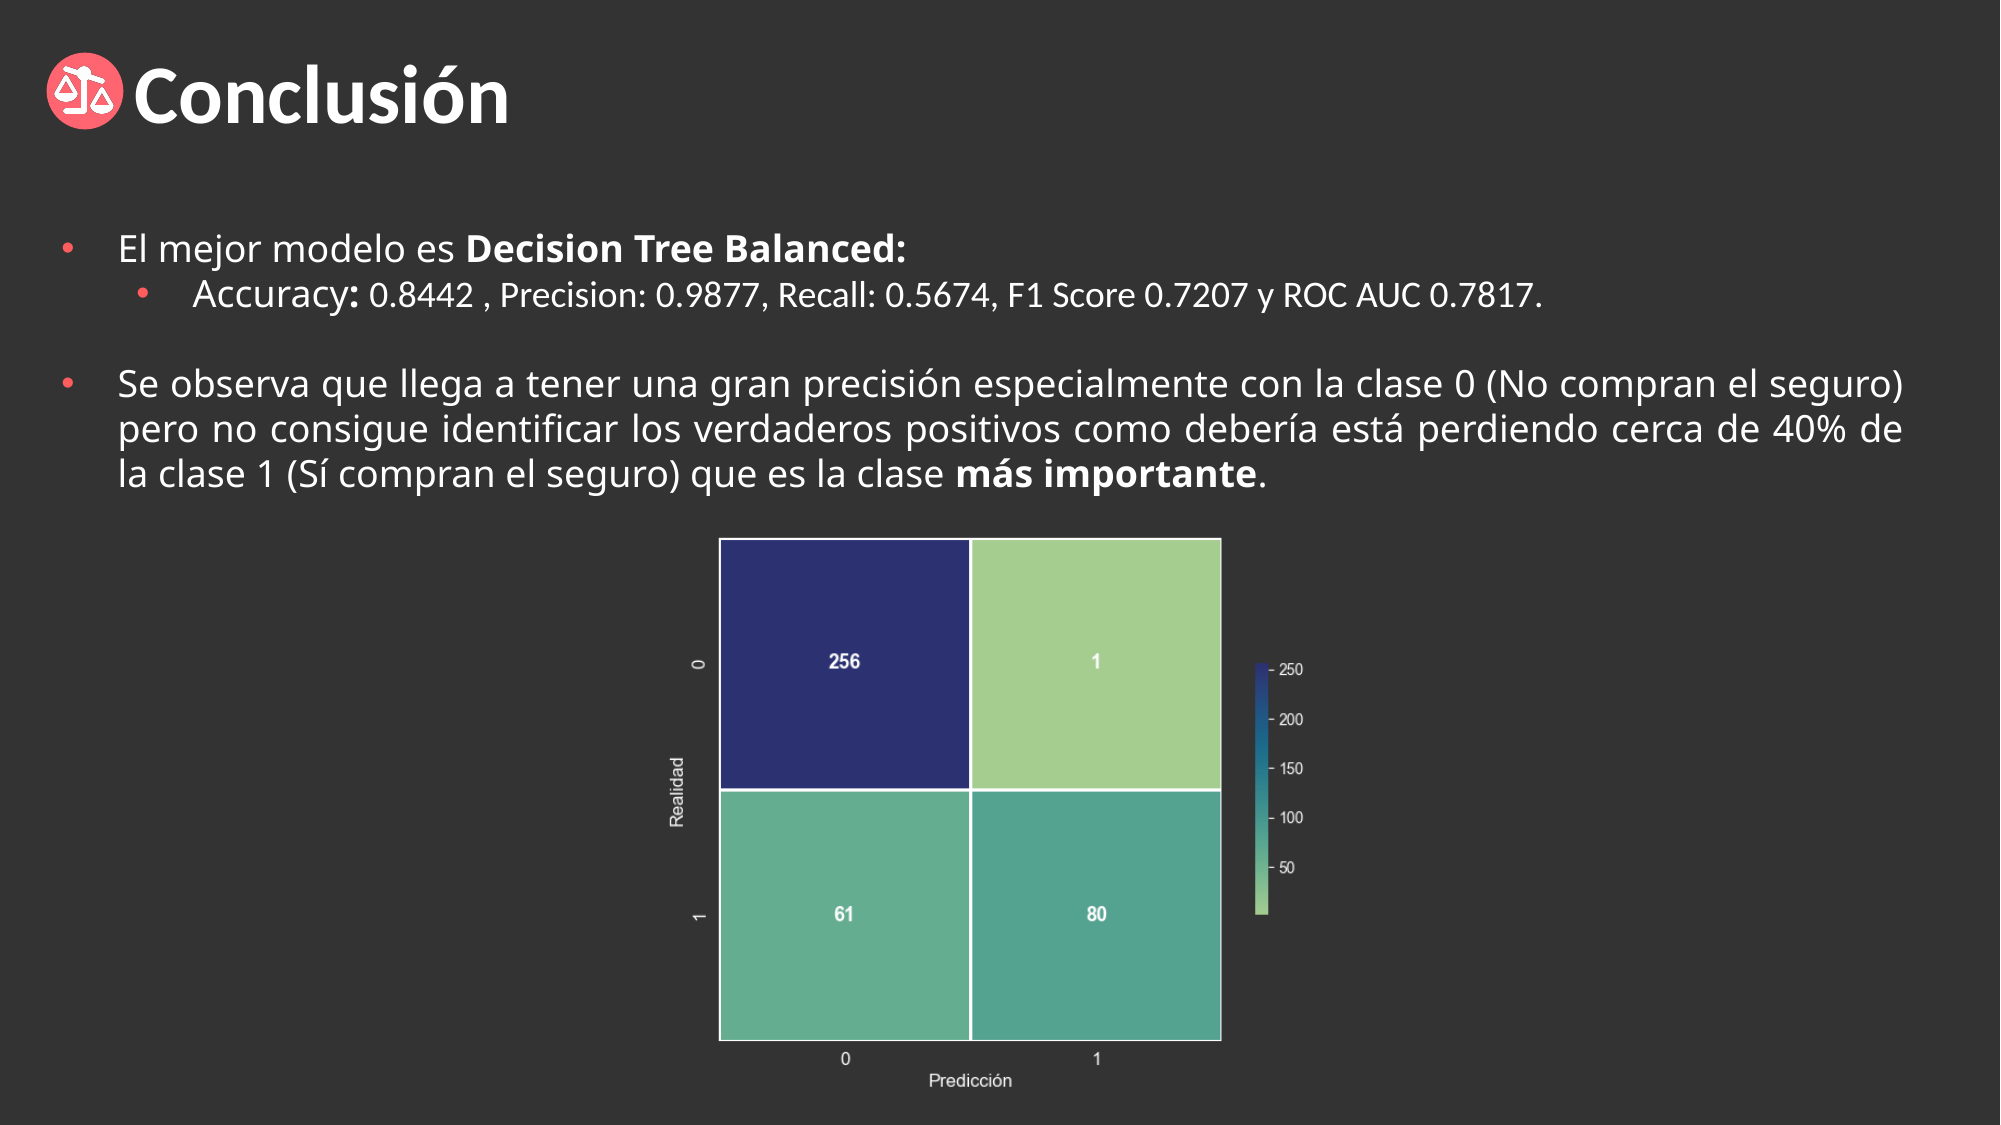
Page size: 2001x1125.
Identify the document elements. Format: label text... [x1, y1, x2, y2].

text_box El mejor modelo es Decision Tree Balanced: Accuracy: 0.8442 , Precision: 0.9877, Recall: 0.5674, F1 Score 0.7207 y ROC AUC 0.7817. Se observa que llega a tener una gran precisión especialmente con la clase 0 (No compran el seguro) pero no consigue identificar los verdaderos positivos como debería está perdiendo cerca de 40% de la clase 1 (Sí compran el seguro) que es la clase más importante. [46, 172, 1920, 682]
text_box Conclusión [119, 33, 1216, 148]
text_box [46, 52, 124, 130]
picture [659, 527, 1314, 1101]
